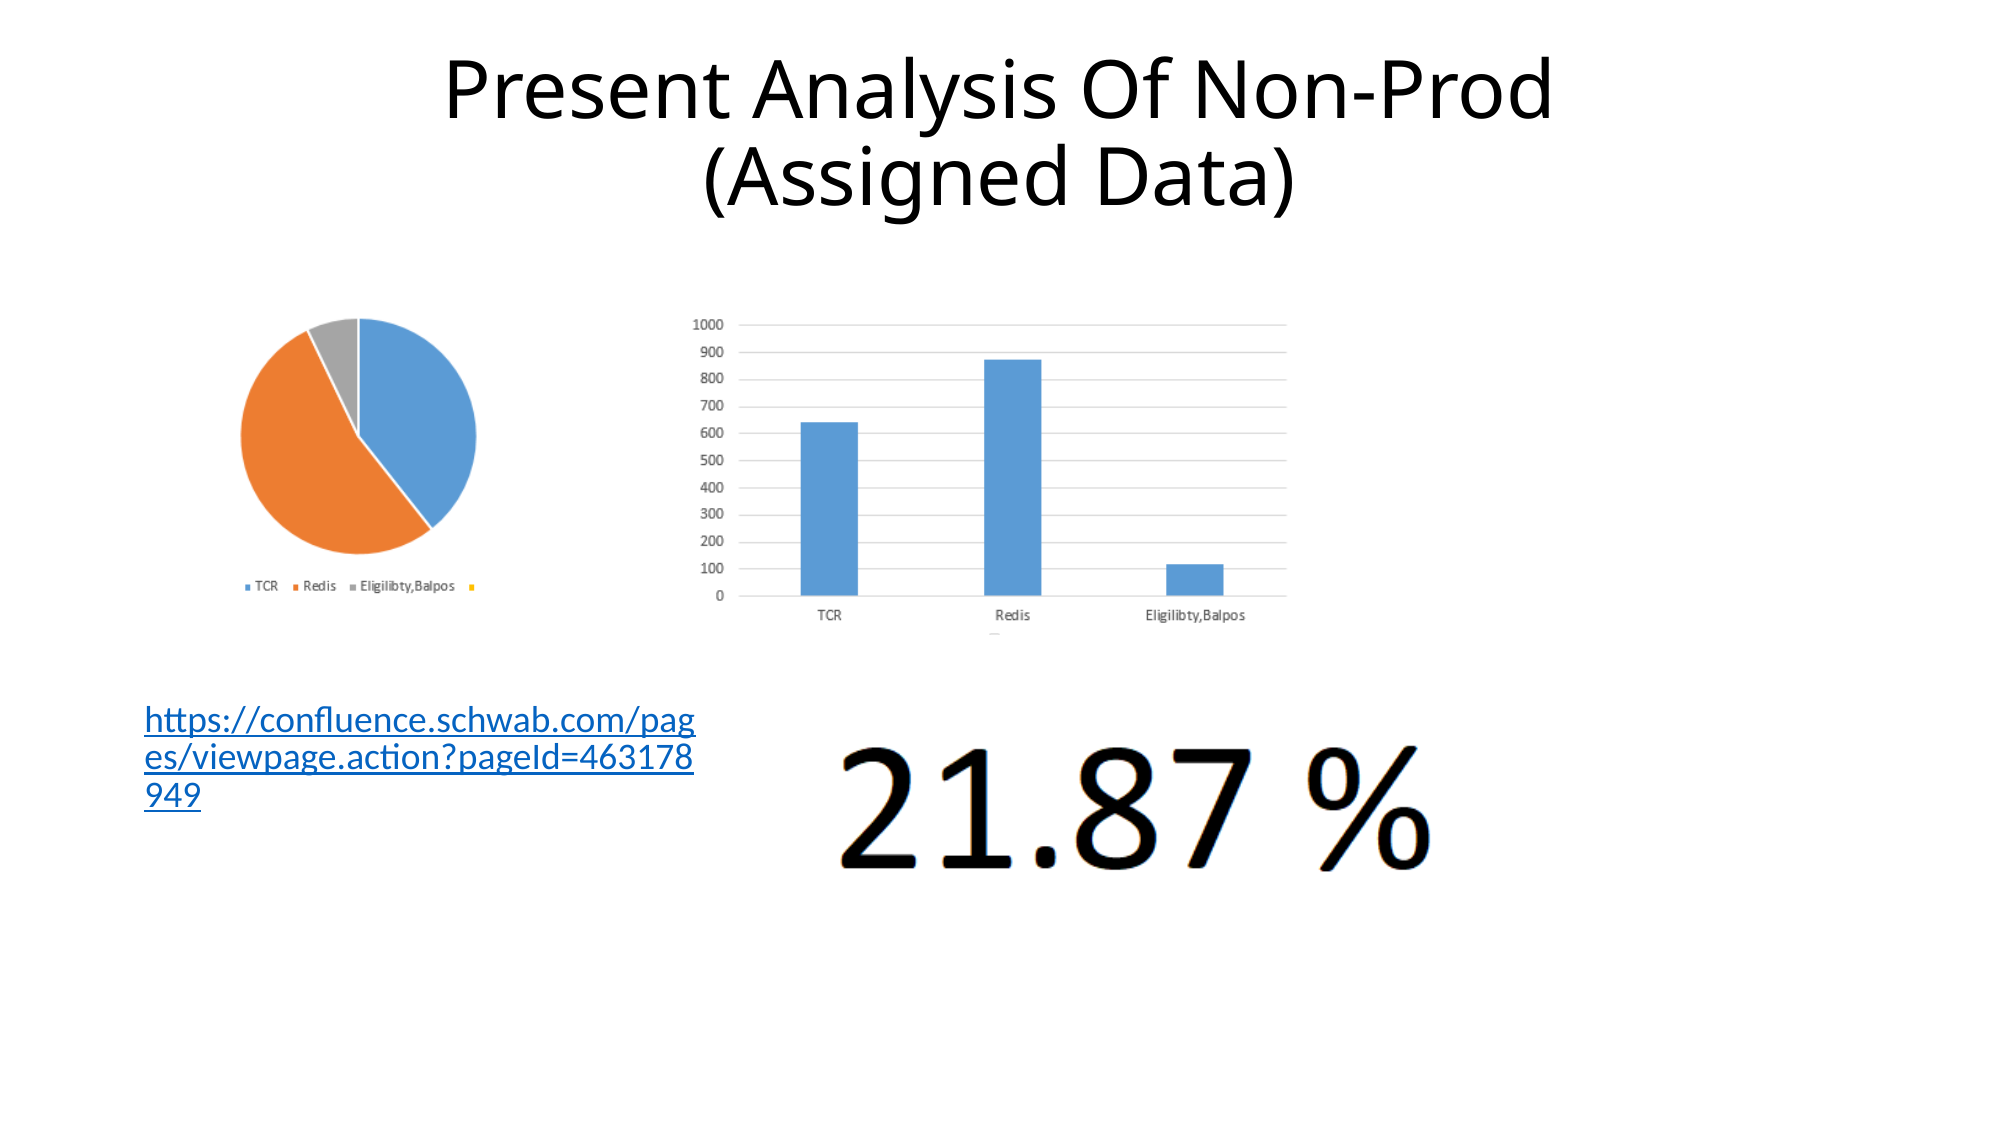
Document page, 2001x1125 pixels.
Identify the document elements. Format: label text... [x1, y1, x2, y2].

title Present Analysis Of Non-Prod (Assigned Data) [249, 40, 1750, 231]
picture [83, 309, 628, 608]
text_box https://confluence.schwab.com/pages/viewpage.action?pageId=463178949 [129, 687, 727, 747]
picture [689, 309, 1438, 903]
